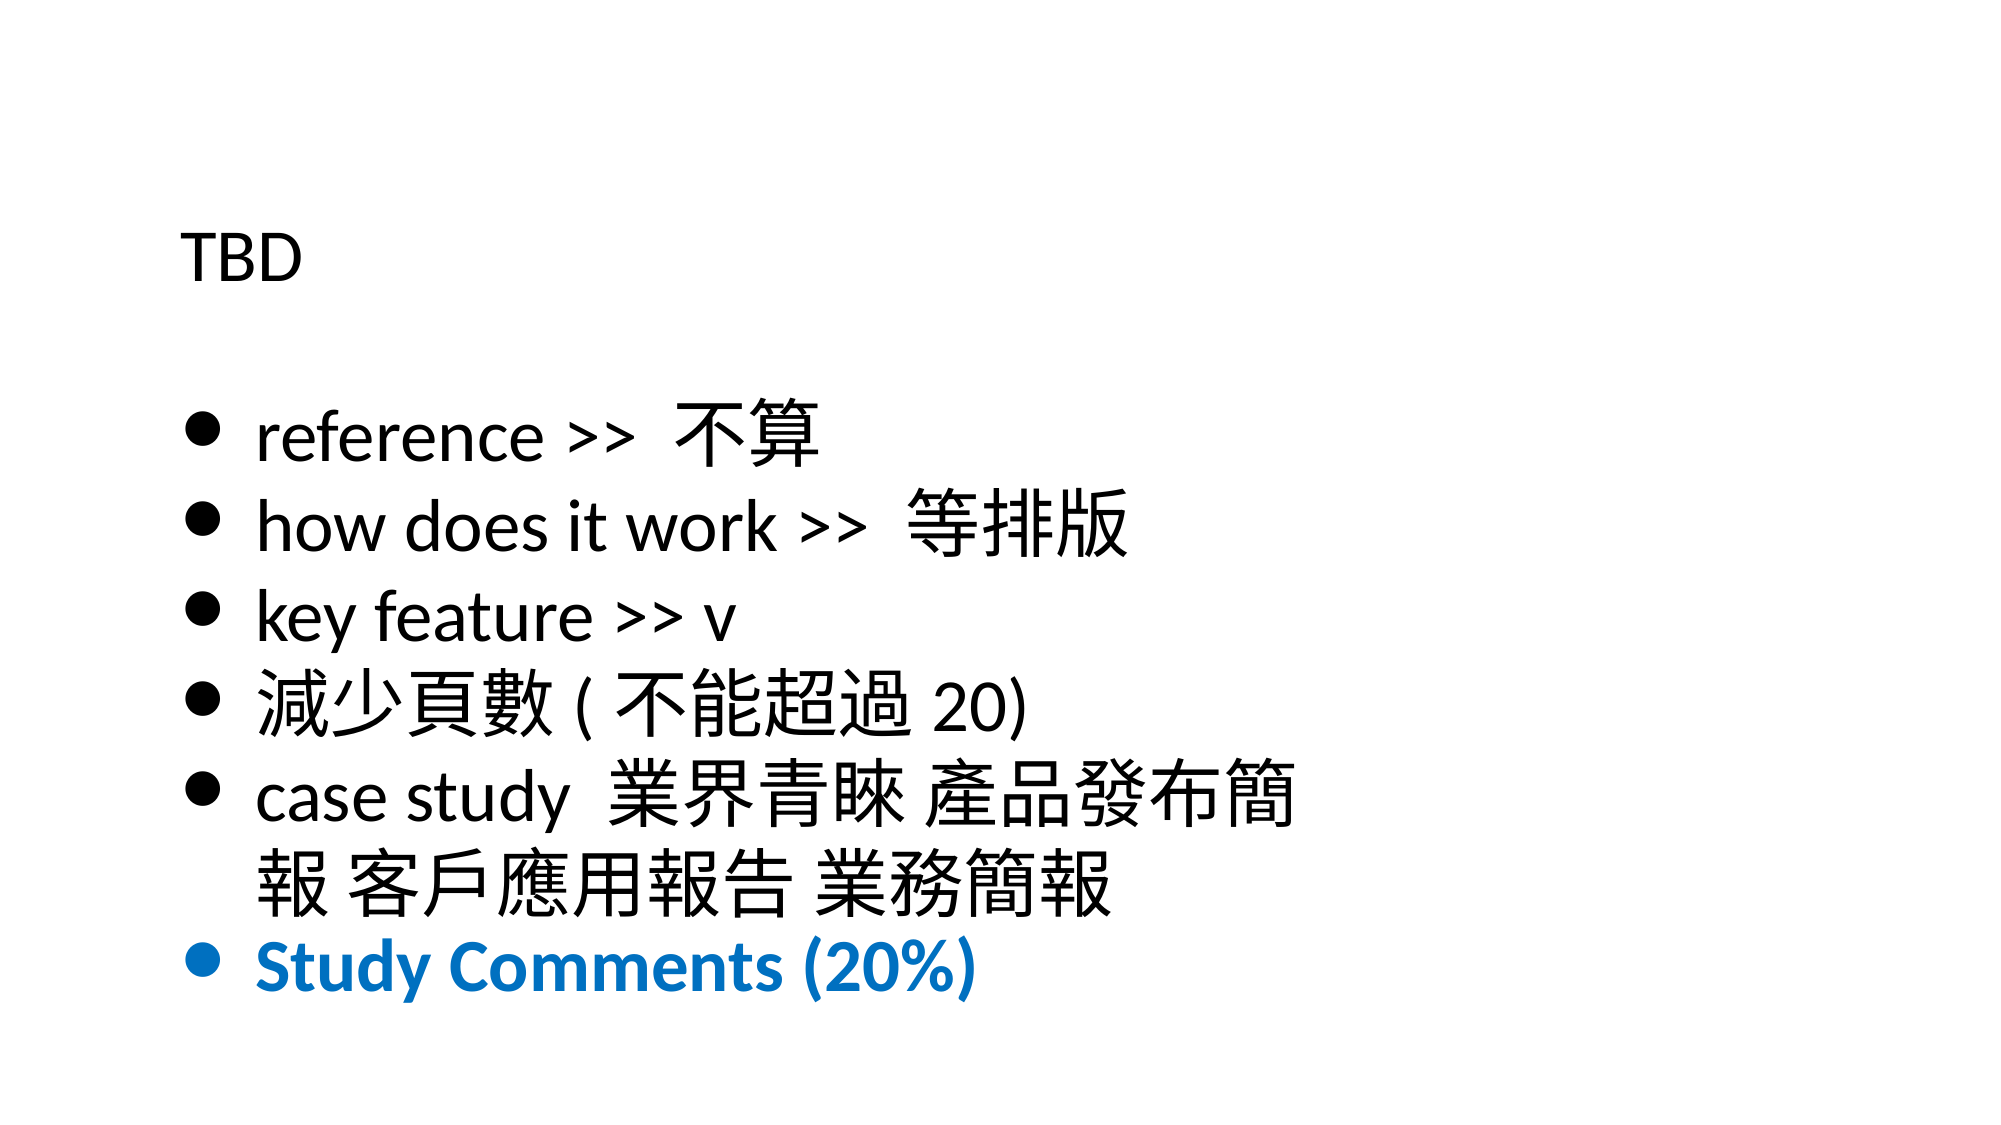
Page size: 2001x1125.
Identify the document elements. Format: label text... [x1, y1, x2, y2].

text_box TBD reference >> 不算 how does it work >> 等排版 key feature >> v 減少頁數(不能超過20) case study 業界青睞 產品發布簡報 客戶應用報告 業務簡報 Study Comments (20%) [165, 191, 1337, 1113]
